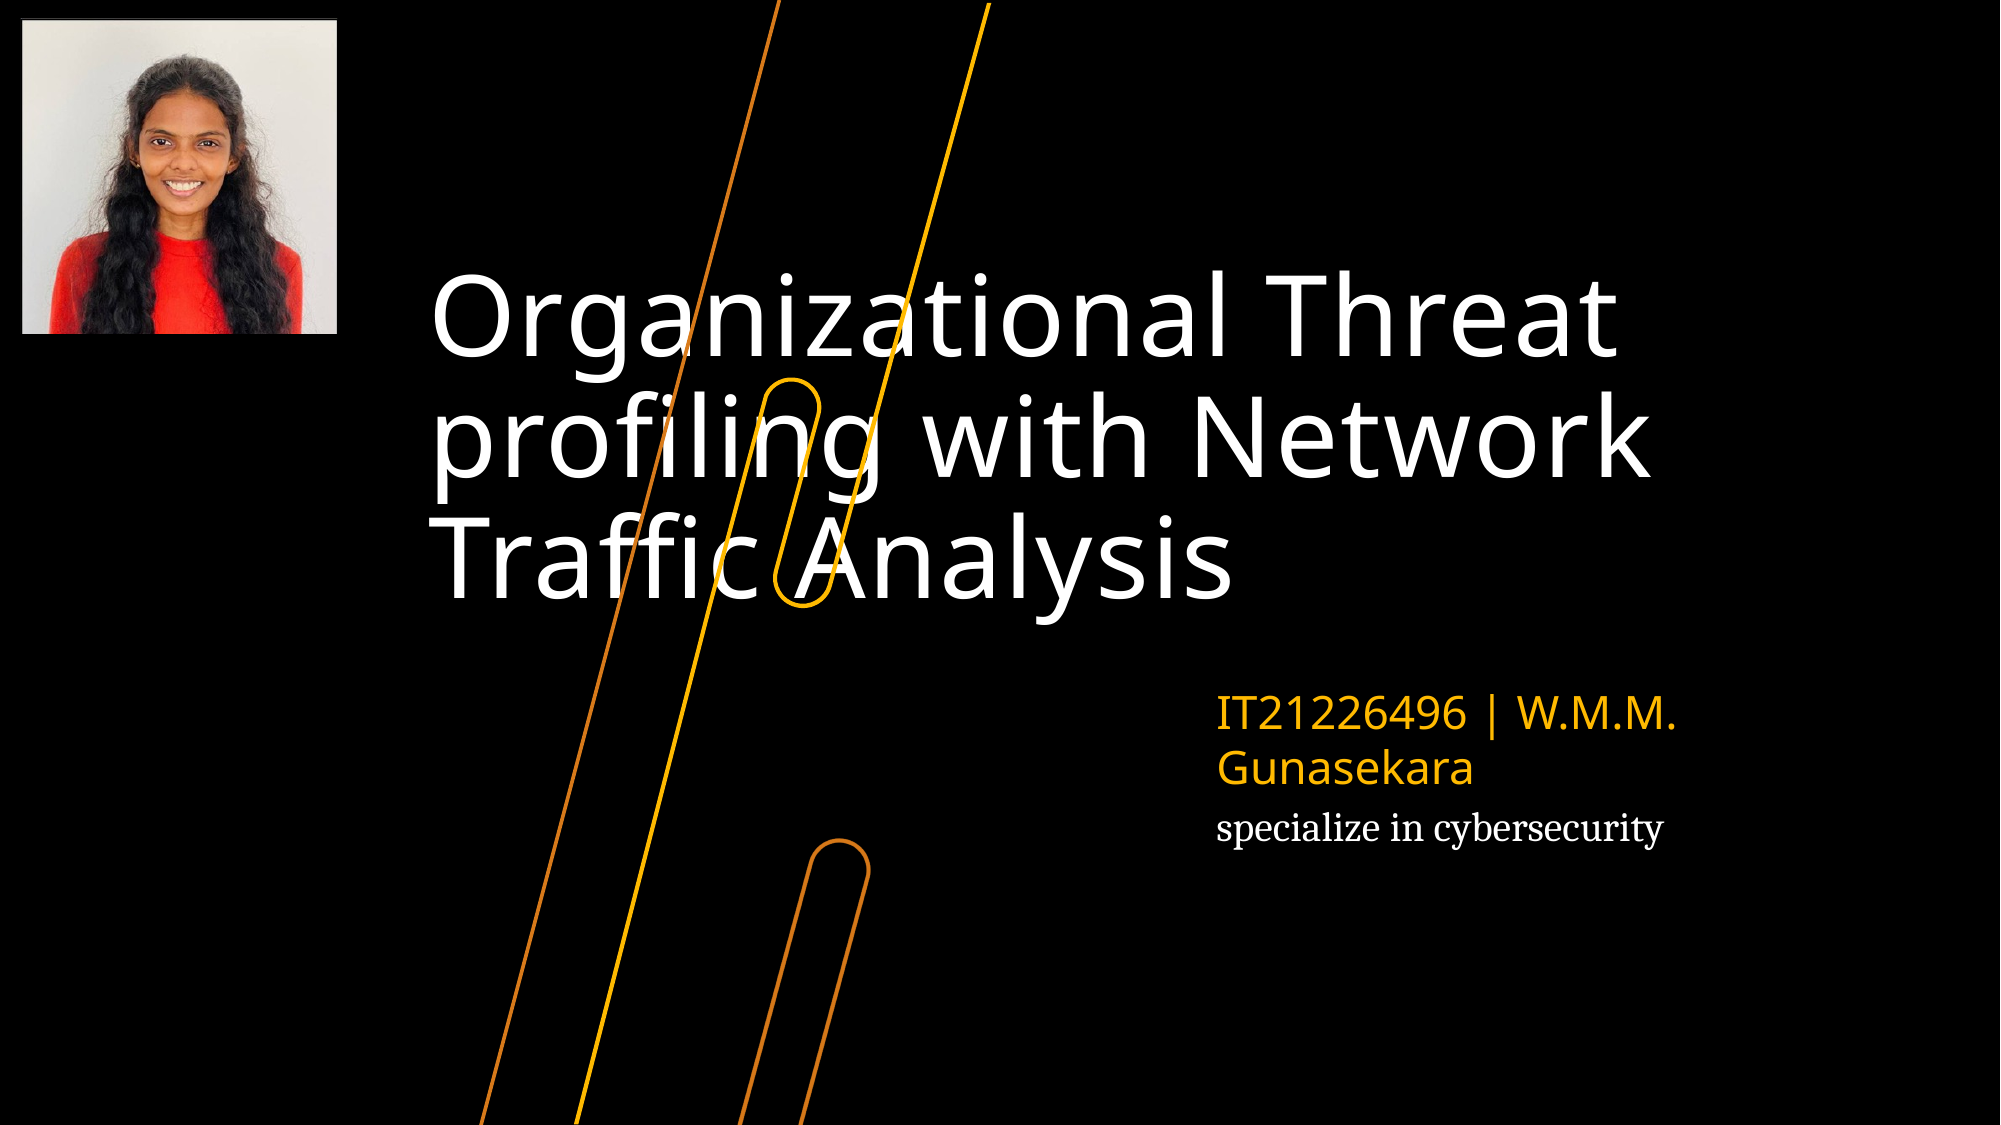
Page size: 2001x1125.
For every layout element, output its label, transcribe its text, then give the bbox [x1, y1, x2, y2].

title Organizational Threat profiling with Network Traffic Analysis [413, 388, 477, 631]
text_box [479, 0, 780, 1125]
picture [780, 831, 879, 1125]
text_box [790, 2, 992, 609]
picture [20, 17, 338, 335]
list specialize in cybersecurity [1201, 800, 1893, 905]
subtitle IT21226496 | W.M.M. Gunasekara [1201, 668, 1940, 794]
title Organizational Threat profiling with Network Traffic Analysis [790, 388, 2000, 631]
